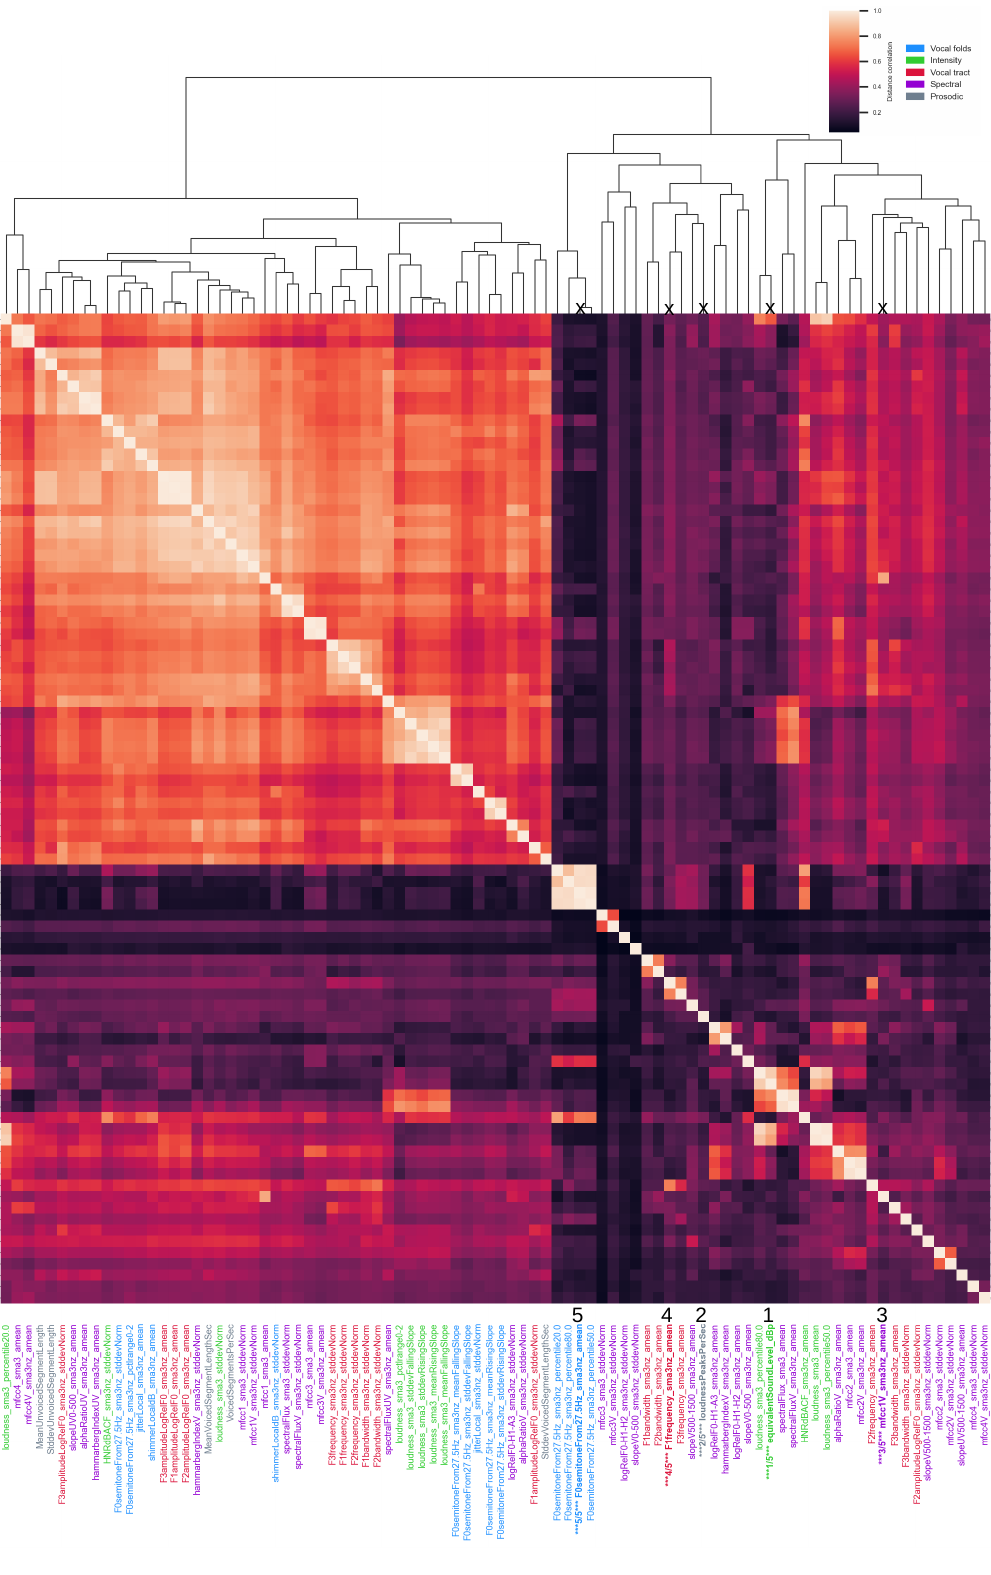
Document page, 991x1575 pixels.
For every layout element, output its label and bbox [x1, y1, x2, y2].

picture [822, 6, 981, 136]
list [0, 55, 991, 1548]
